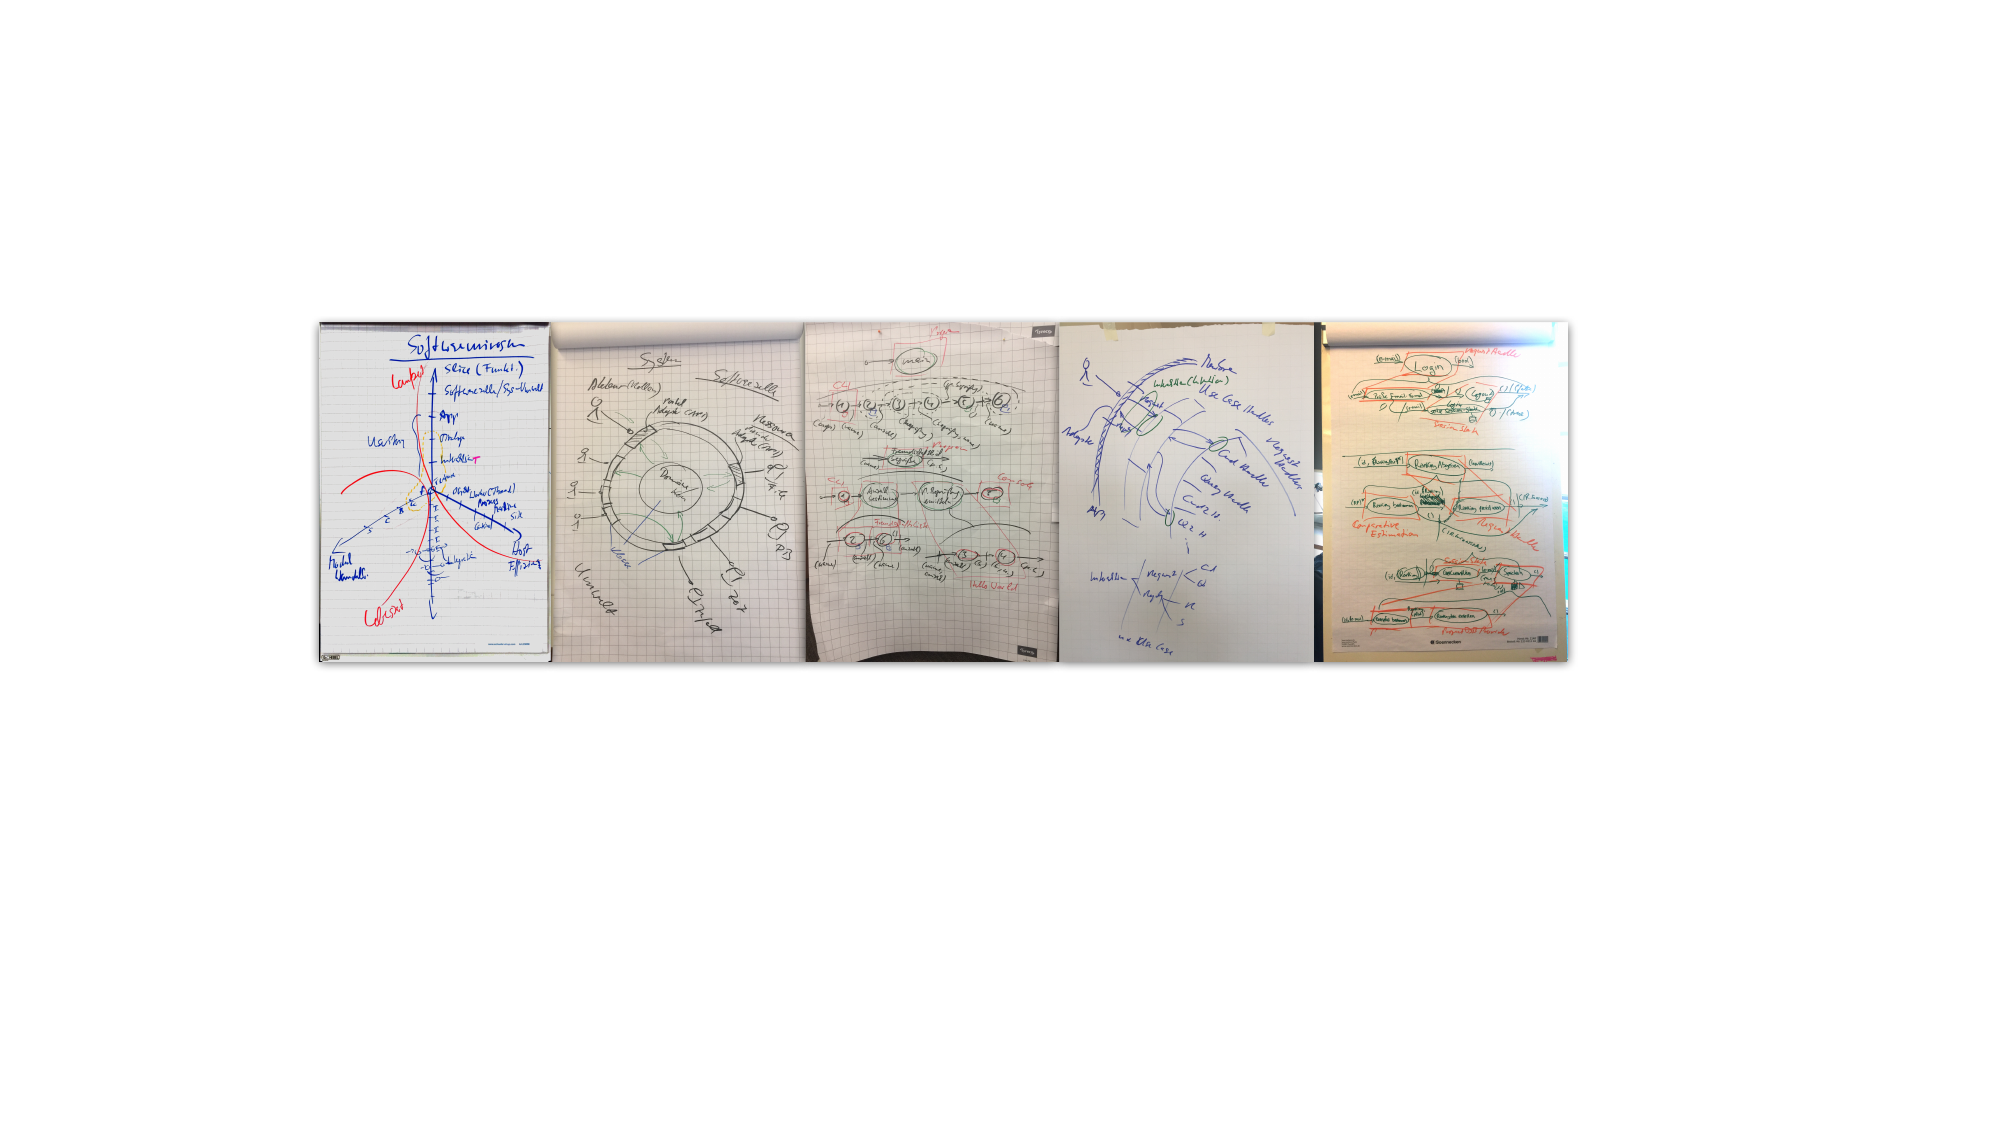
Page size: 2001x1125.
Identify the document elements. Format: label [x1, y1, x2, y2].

text_box [319, 322, 1568, 662]
